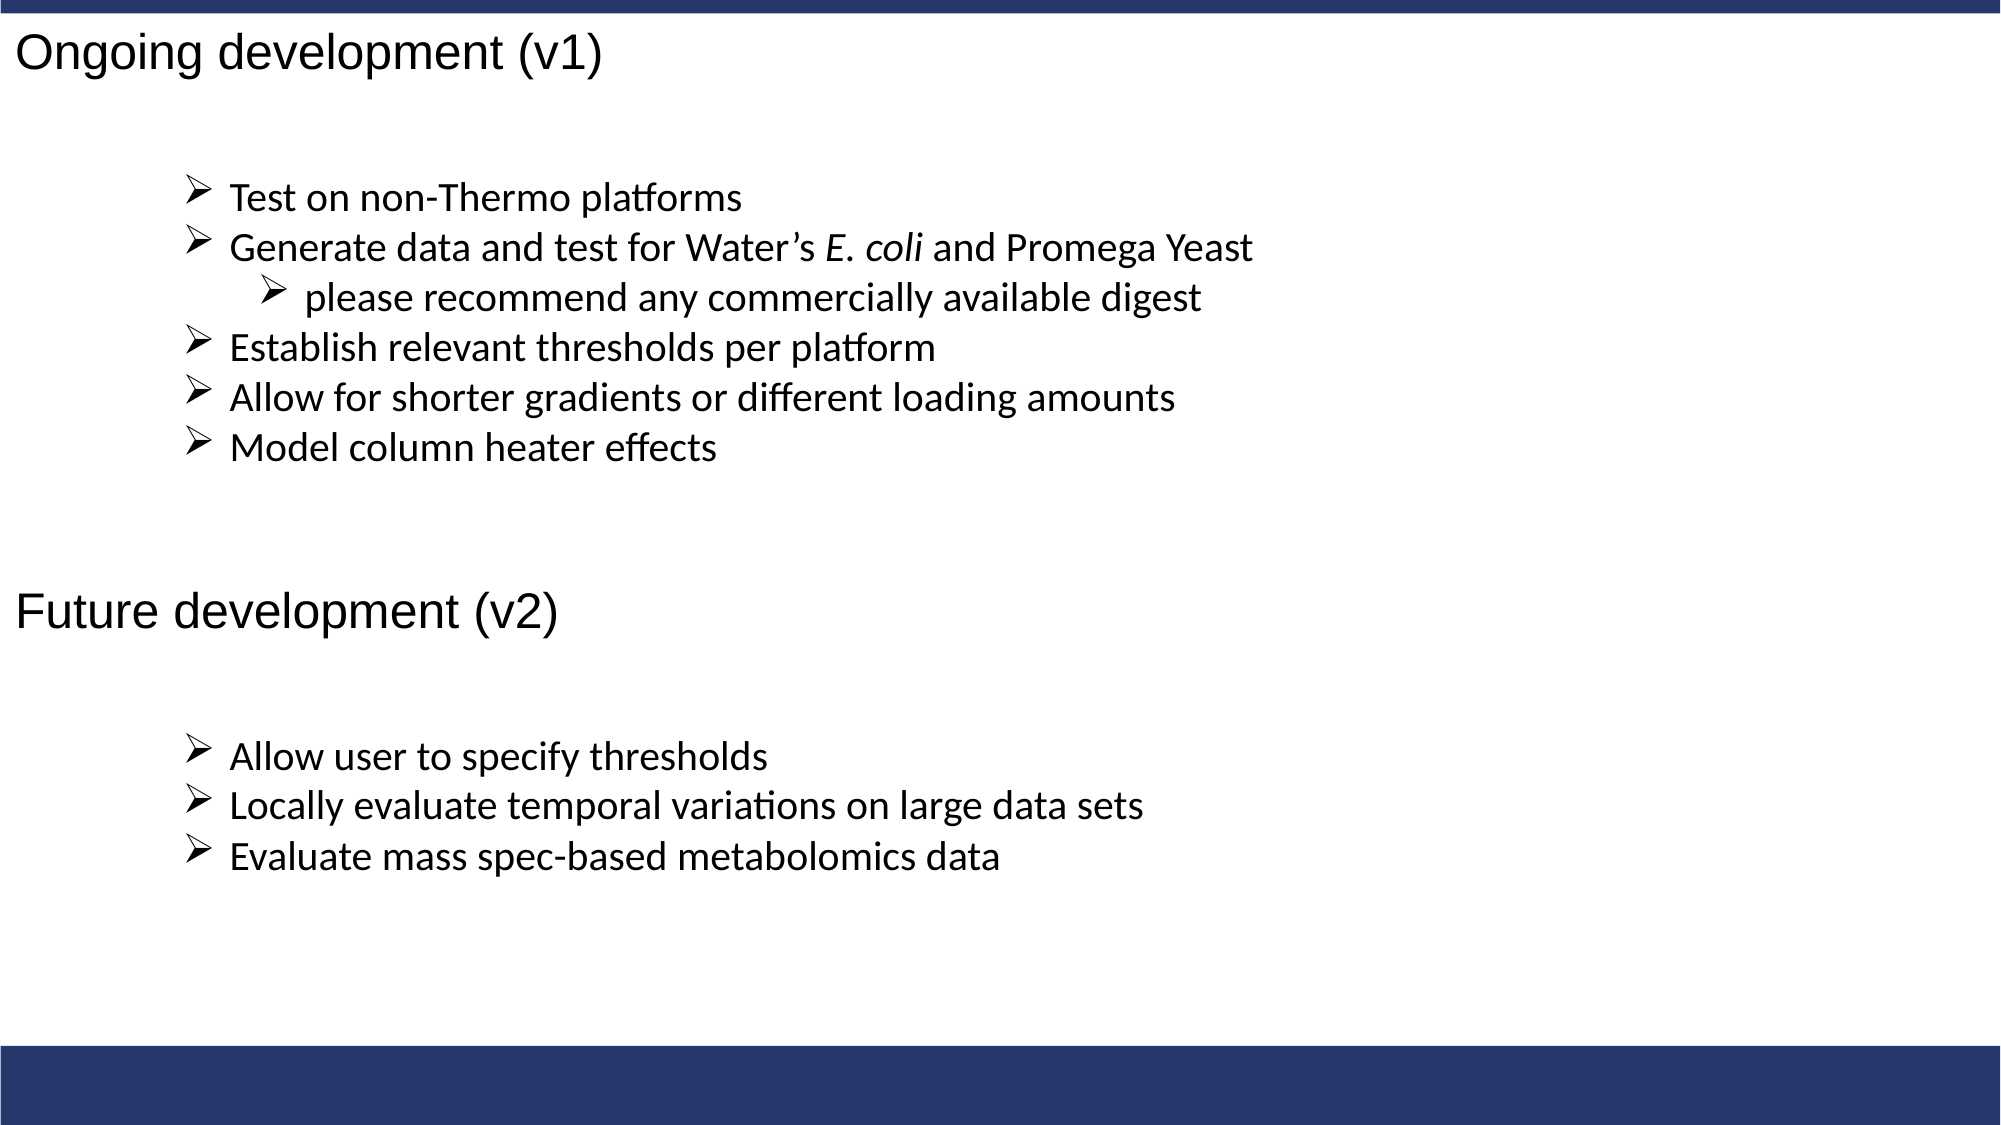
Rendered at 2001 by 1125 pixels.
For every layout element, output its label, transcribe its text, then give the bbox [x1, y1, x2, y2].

text_box Test on non-Thermo platforms Generate data and test for Water’s E. coli and Promega Yeast please recommend any commercially available digest Establish relevant thresholds per platform Allow for shorter gradients or different loading amounts Model column heater effects [168, 162, 1269, 478]
text_box Future development (v2) [0, 570, 863, 646]
text_box Allow user to specify thresholds Locally evaluate temporal variations on large data sets Evaluate mass spec-based metabolomics data [167, 720, 1160, 886]
text_box Ongoing development (v1) [0, 12, 863, 88]
